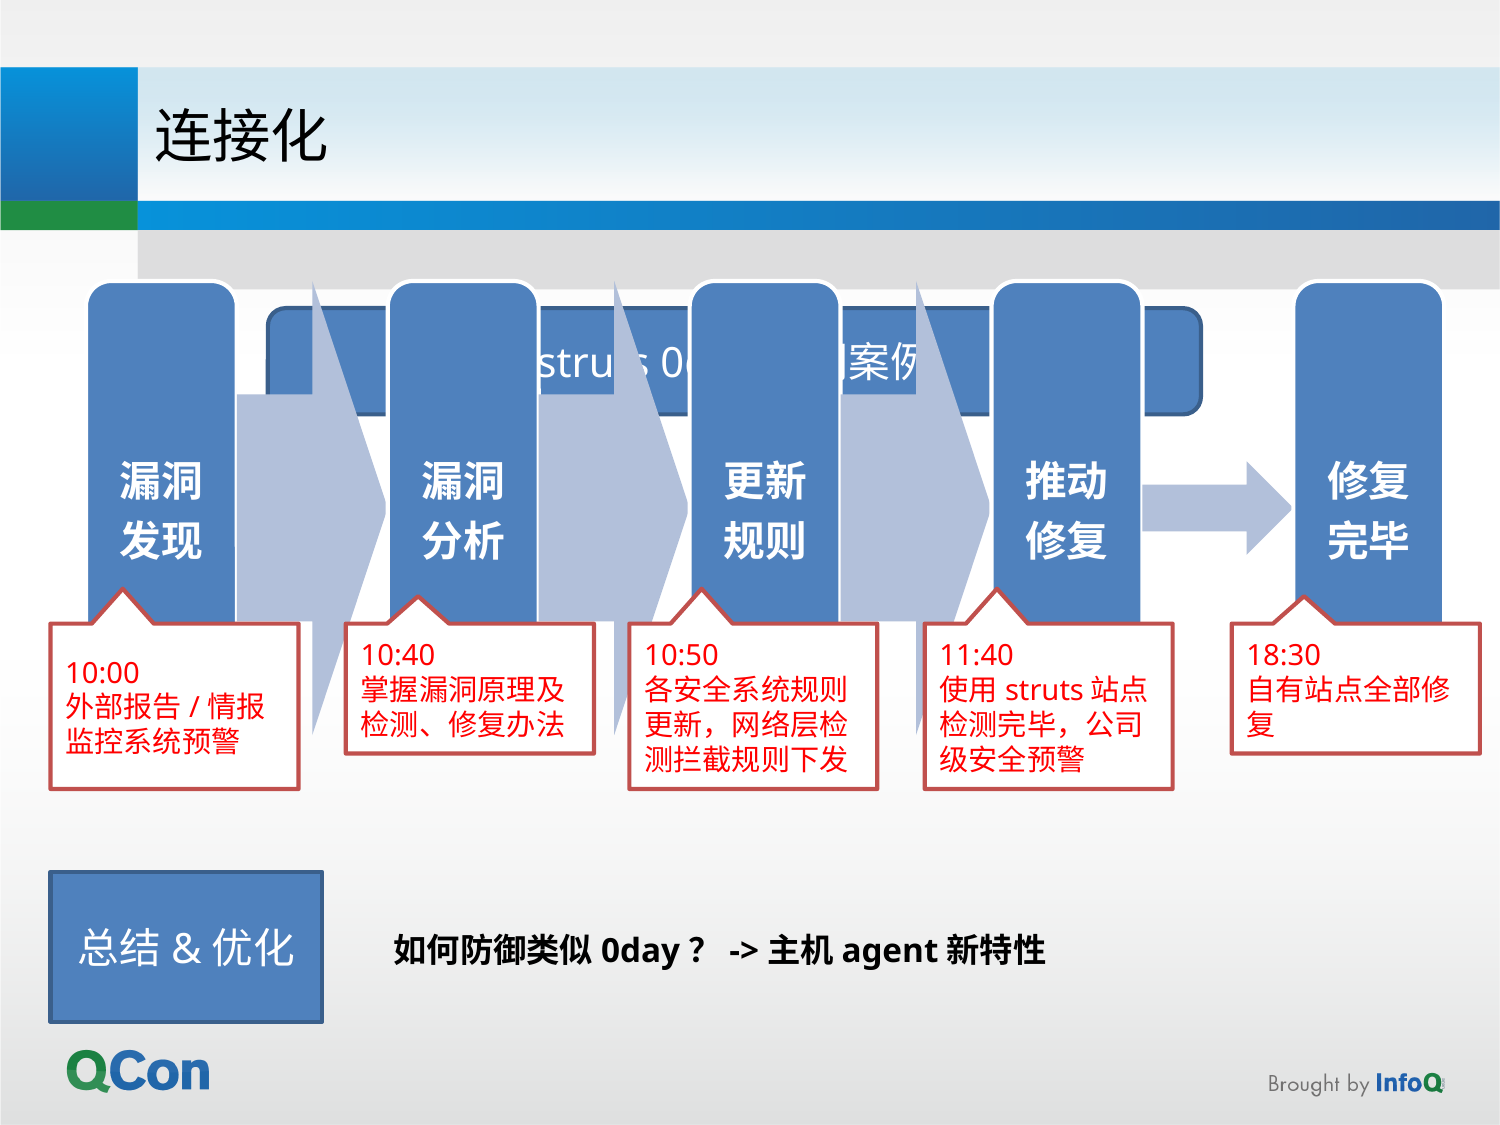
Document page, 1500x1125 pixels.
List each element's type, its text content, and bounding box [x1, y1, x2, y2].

picture [0, 0, 1500, 1125]
text_box 10:00 外部报告/情报监控系统预警 [50, 623, 299, 789]
text_box 连接化 [154, 99, 1017, 206]
text_box 总结&优化 [50, 871, 323, 1022]
text_box 10:40 掌握漏洞原理及检测、修复办法 [345, 745, 594, 754]
text_box 如何防御类似0day？->主机agent新特性 [379, 922, 1062, 977]
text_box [85, 280, 1445, 736]
text_box 18:30 自有站点全部修复 [1231, 623, 1480, 754]
text_box 11:40 使用struts站点检测完毕，公司级安全预警 [924, 745, 1173, 789]
text_box 10:50 各安全系统规则更新，网络层检测拦截规则下发 [629, 745, 878, 789]
